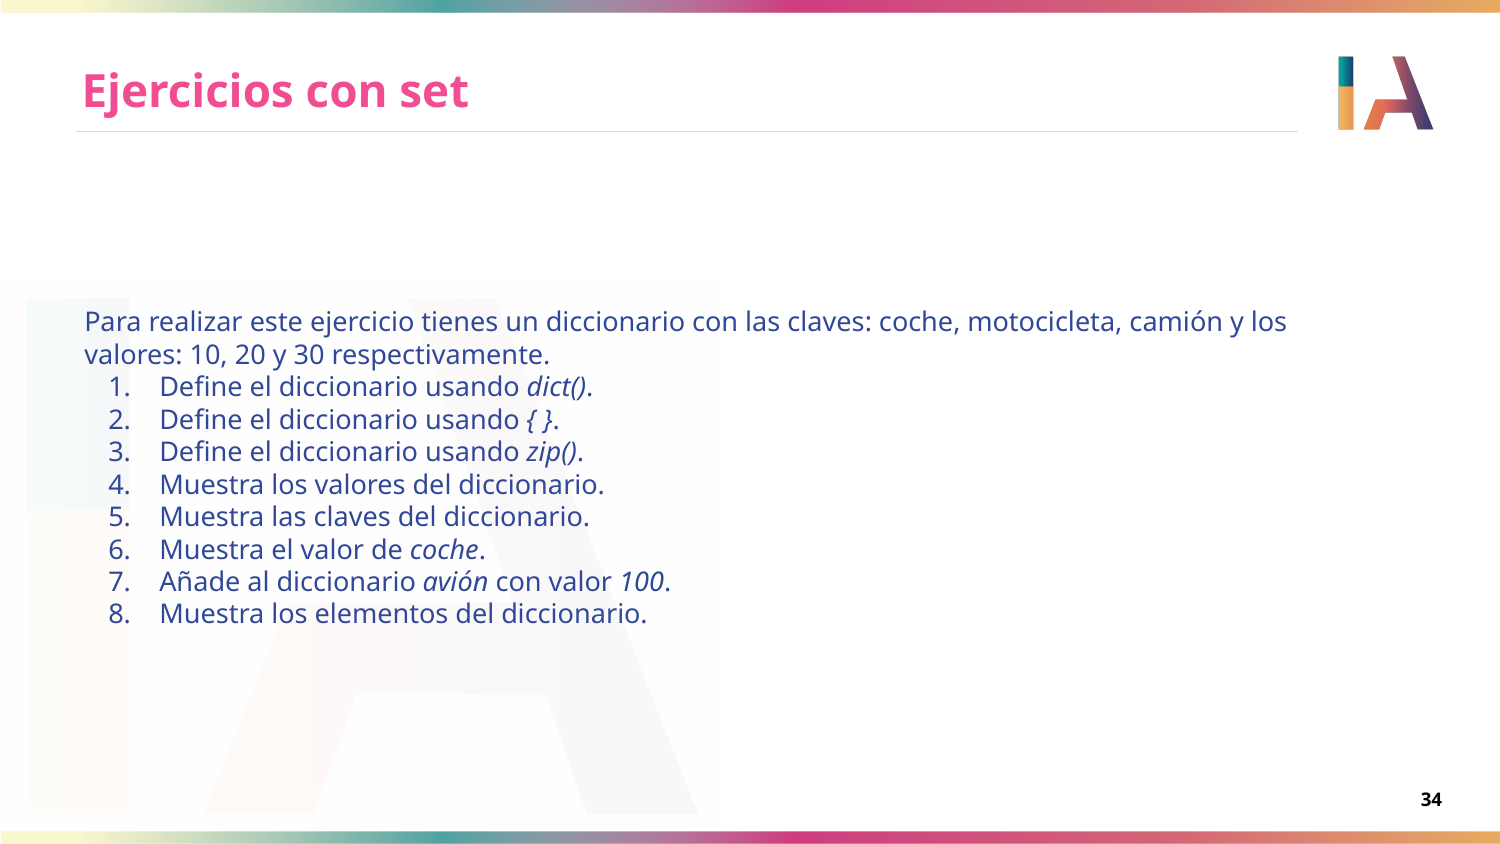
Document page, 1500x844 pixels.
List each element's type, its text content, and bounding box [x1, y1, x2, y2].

text_box Para realizar este ejercicio tienes un diccionario con las claves: coche, motocicleta, camión y los valores: 10, 20 y 30 respectivamente. Define el diccionario usando dict(). Define el diccionario usando { }. Define el diccionario usando zip(). Muestra los valores del diccionario. Muestra las claves del diccionario. Muestra el valor de coche. Añade al diccionario avión con valor 100. Muestra los elementos del diccionario. [729, 296, 1365, 736]
list Ejercicios con set [76, 59, 1330, 116]
picture [0, 0, 1500, 13]
picture [1335, 54, 1437, 132]
slide_number ‹#› [1414, 781, 1457, 829]
picture [0, 280, 1500, 844]
